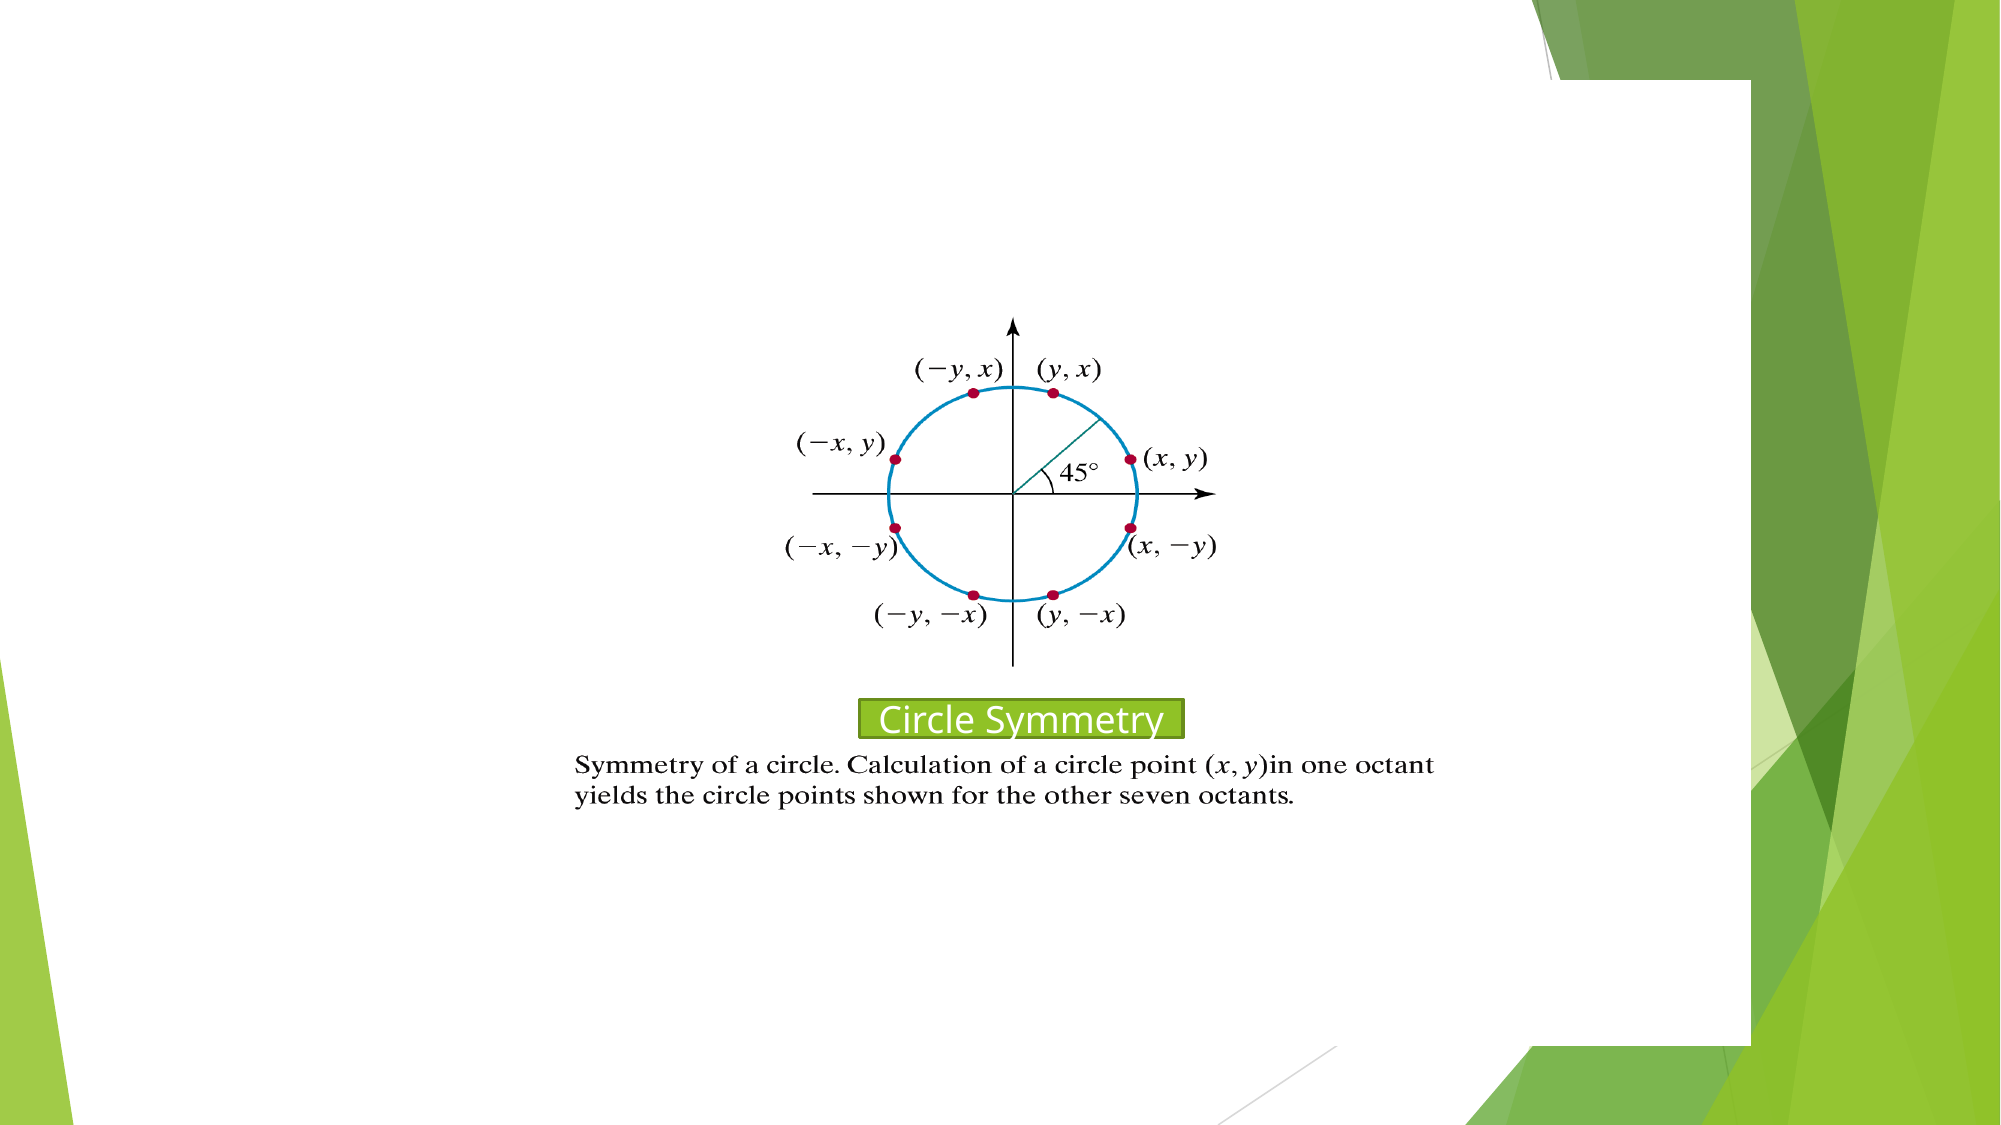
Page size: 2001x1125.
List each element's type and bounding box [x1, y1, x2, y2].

picture [252, 79, 1751, 1046]
